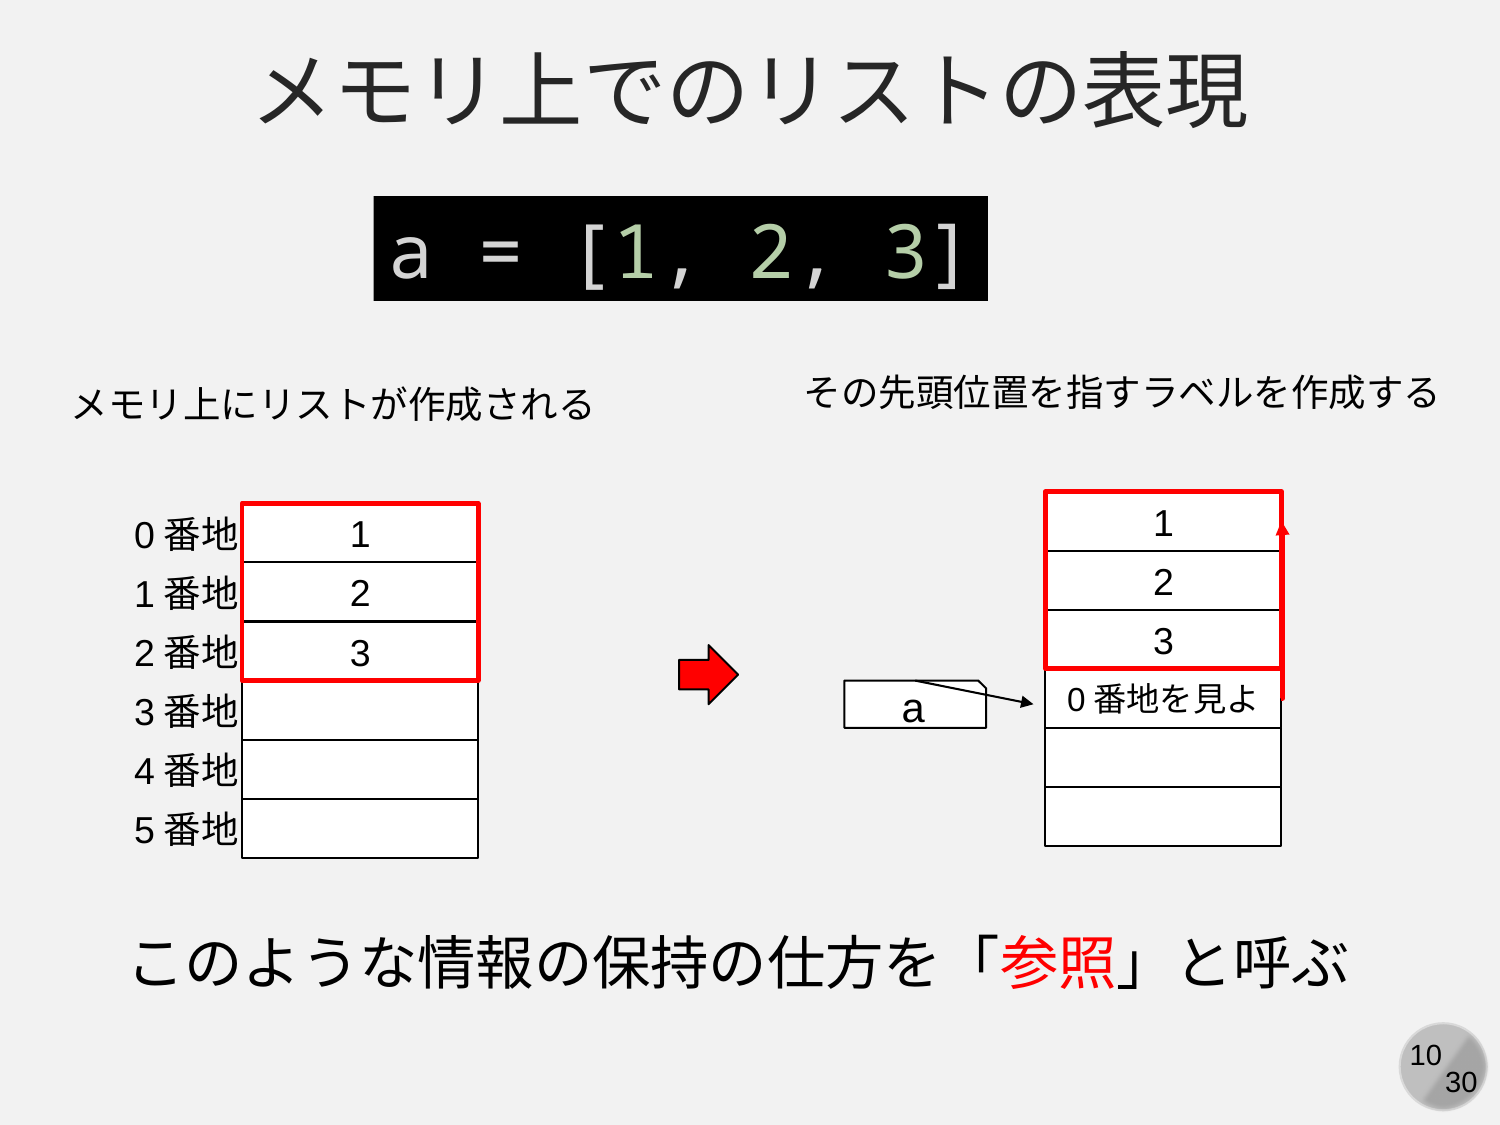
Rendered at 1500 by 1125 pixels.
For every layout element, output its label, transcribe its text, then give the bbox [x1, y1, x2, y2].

text_box 1番地 [119, 562, 254, 621]
text_box [254, 739, 479, 798]
text_box [254, 798, 479, 859]
text_box 5番地 [119, 798, 254, 859]
text_box a = [1, 2, 3] [373, 196, 988, 301]
text_box [678, 644, 739, 706]
list メモリ上でのリストの表現 [0, 31, 1500, 155]
text_box 4番地 [119, 739, 254, 798]
text_box このような情報の保持の仕方を「参照」と呼ぶ [111, 918, 1365, 1004]
text_box 2番地 [119, 621, 254, 680]
text_box 0番地 [119, 503, 254, 562]
text_box [241, 502, 479, 682]
text_box その先頭位置を指すラベルを作成する [788, 361, 1457, 422]
text_box [1044, 491, 1282, 670]
text_box [254, 682, 479, 739]
text_box [1044, 786, 1282, 847]
text_box [1044, 727, 1282, 786]
text_box メモリ上にリストが作成される [55, 373, 611, 434]
text_box a [843, 679, 988, 729]
text_box 0番地を見よ [1044, 670, 1282, 727]
text_box 3番地 [119, 680, 254, 739]
